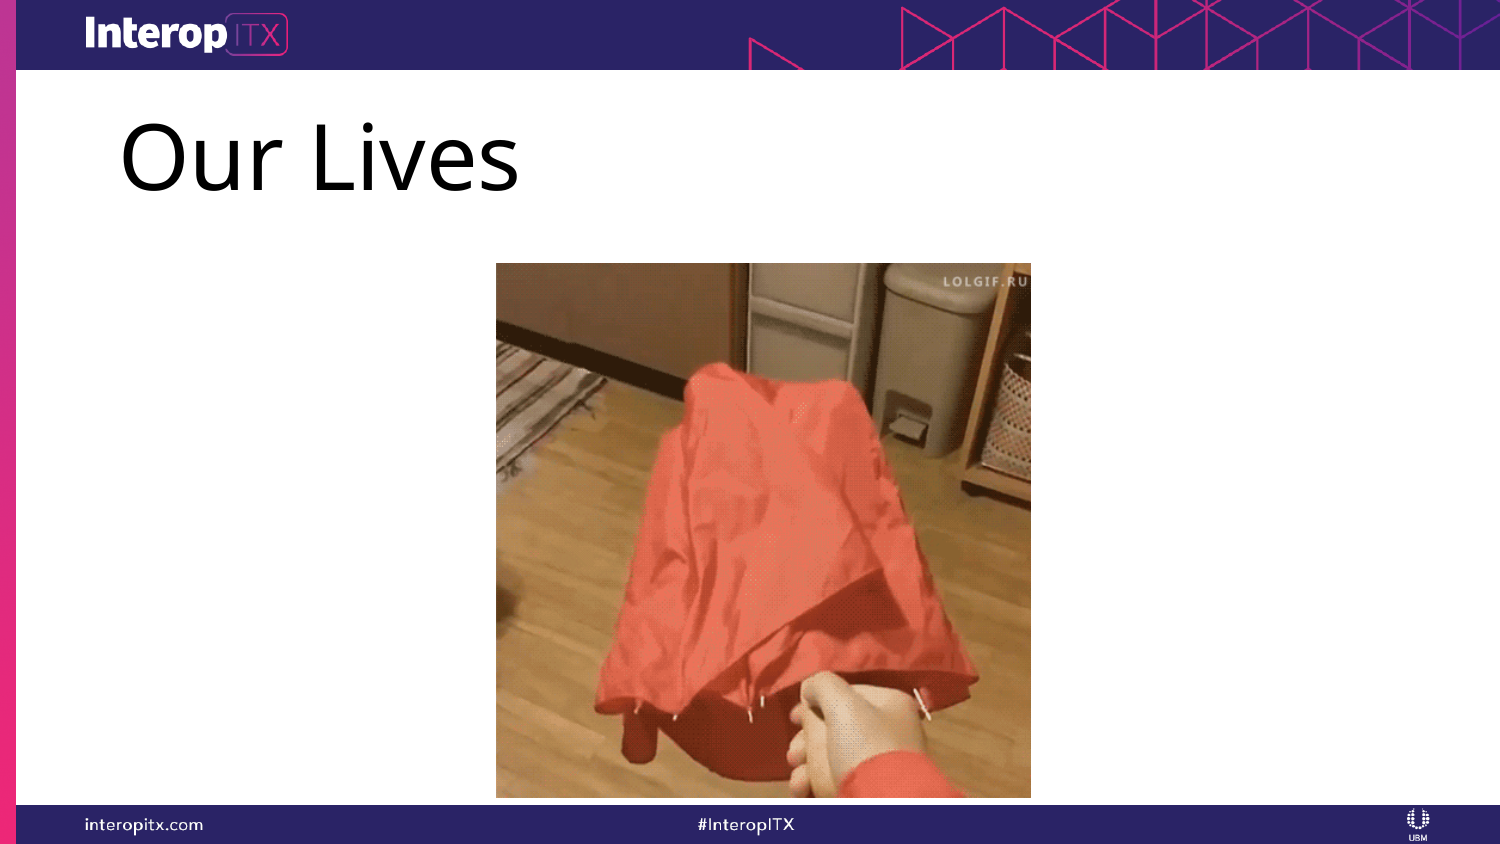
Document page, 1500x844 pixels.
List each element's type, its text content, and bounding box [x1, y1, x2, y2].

picture [0, 0, 1500, 844]
title Our Lives [103, 79, 1397, 243]
